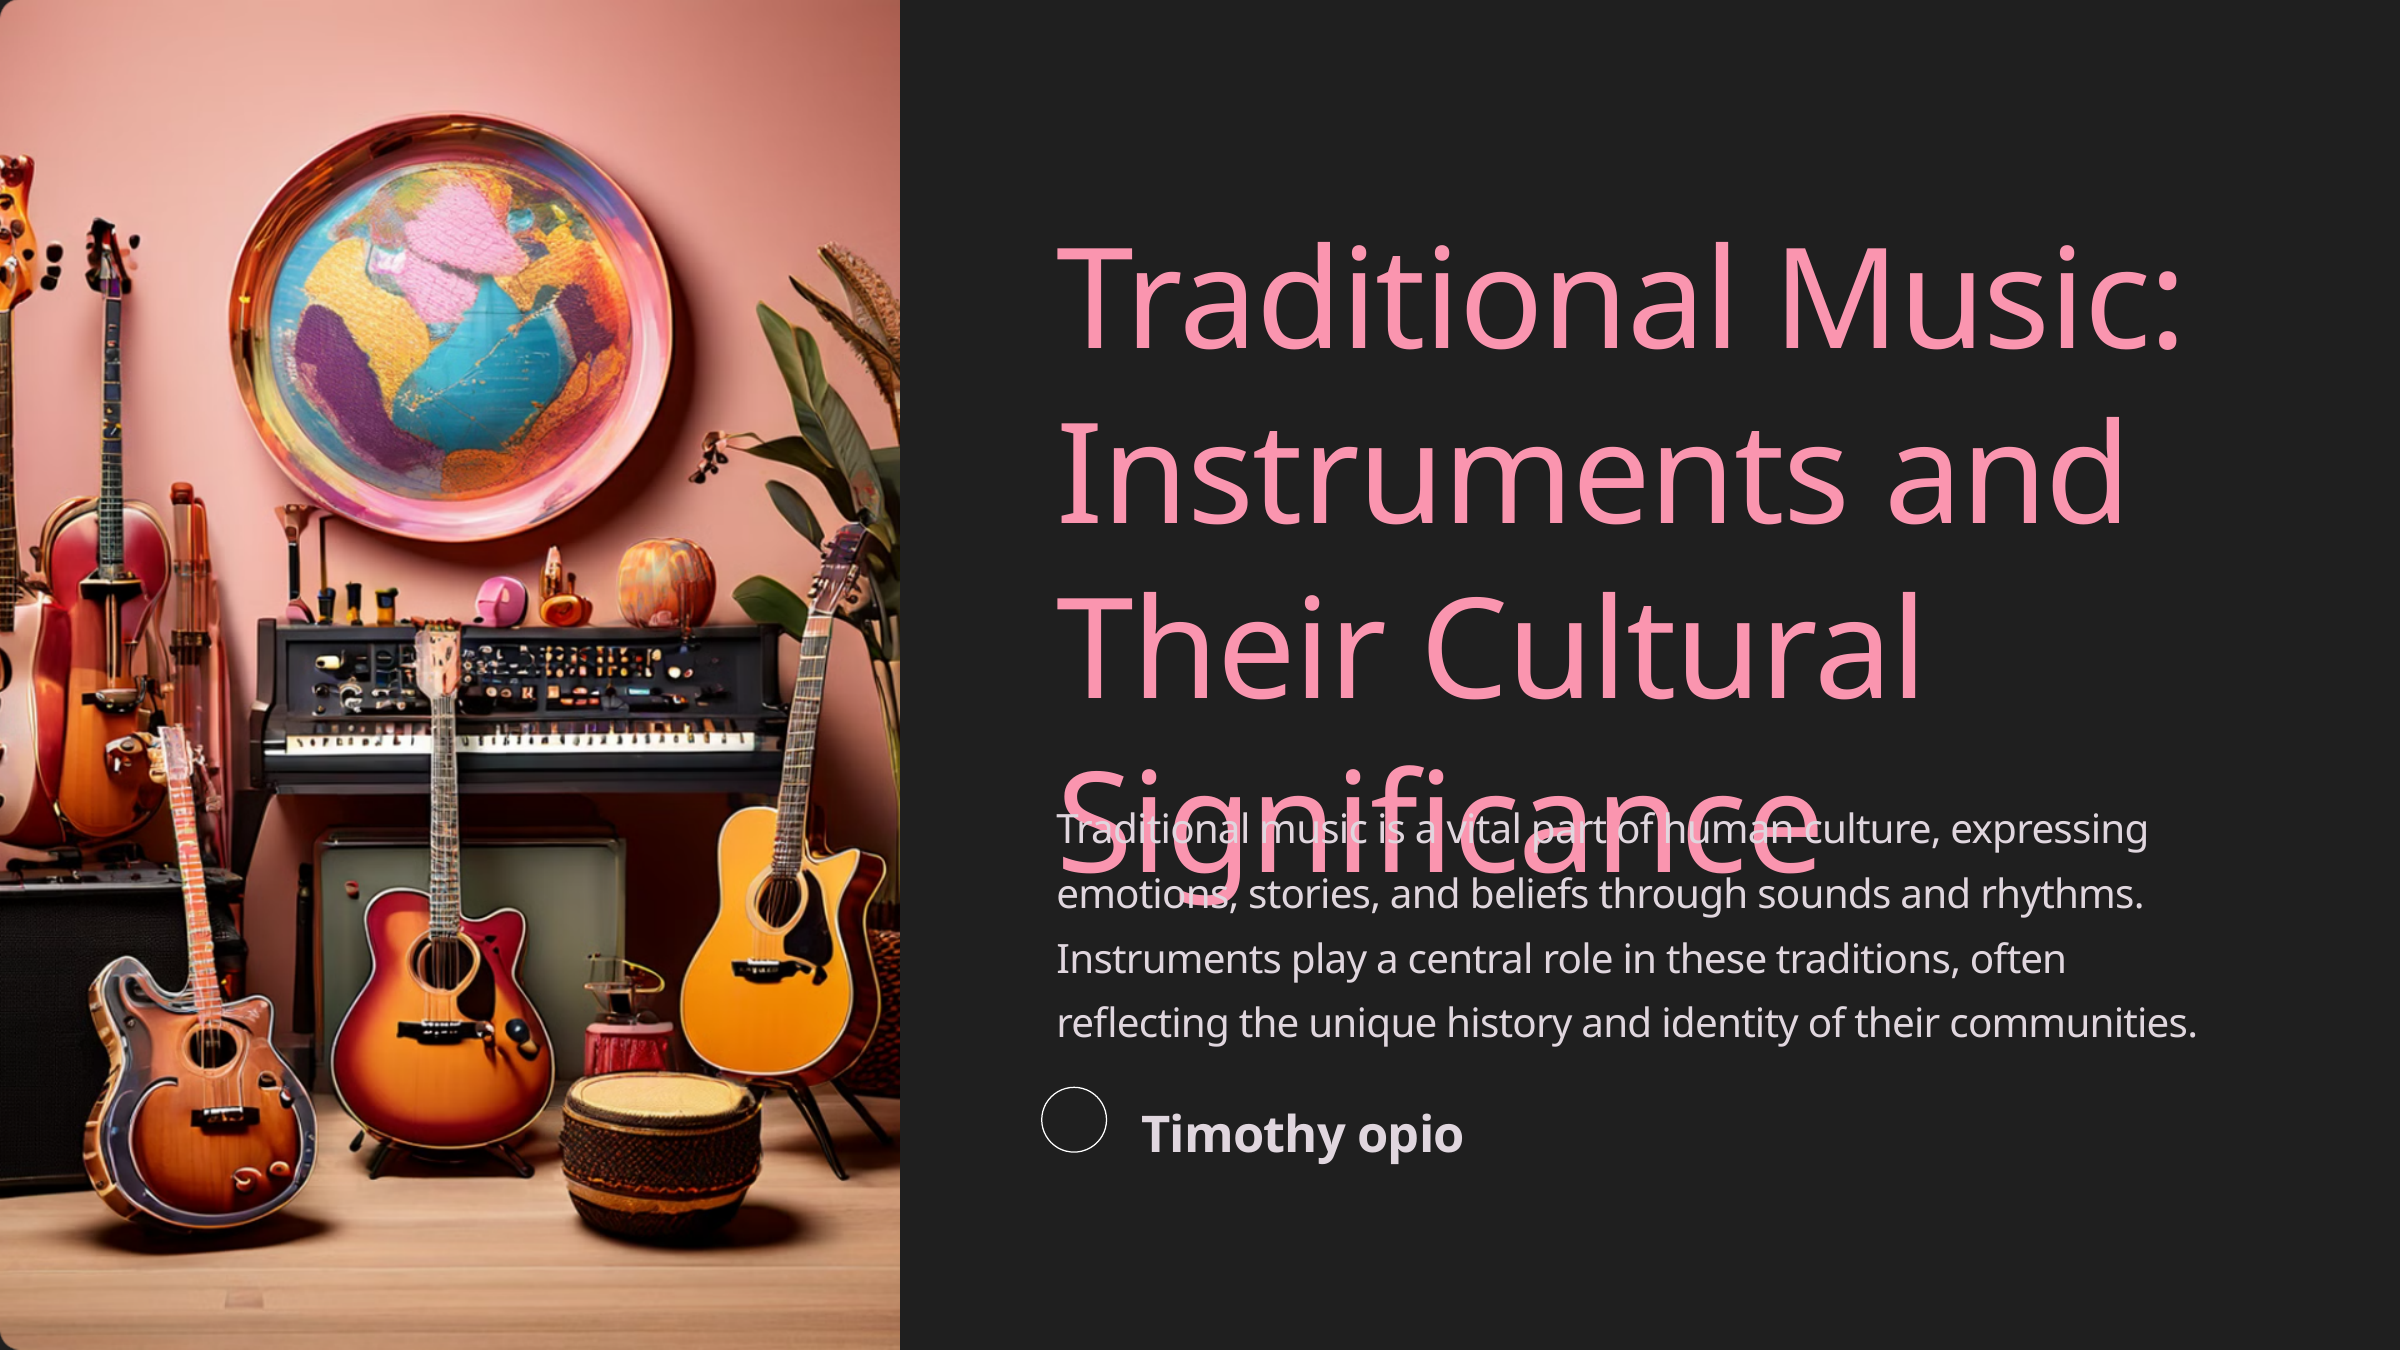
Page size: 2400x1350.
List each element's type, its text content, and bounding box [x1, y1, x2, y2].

text_box Timothy opio [1126, 1084, 1408, 1156]
text_box Traditional music is a vital part of human culture, expressing emotions, stories, and beliefs through sounds and rhythms. Instruments play a central role in these traditions, often reflecting the unique history and identity of their communities. [1041, 779, 2259, 1039]
text_box Traditional Music: Instruments and Their Cultural Significance [1041, 194, 2259, 719]
picture [0, 0, 900, 1350]
text_box [900, 0, 2400, 1350]
text_box [1041, 1087, 1107, 1153]
